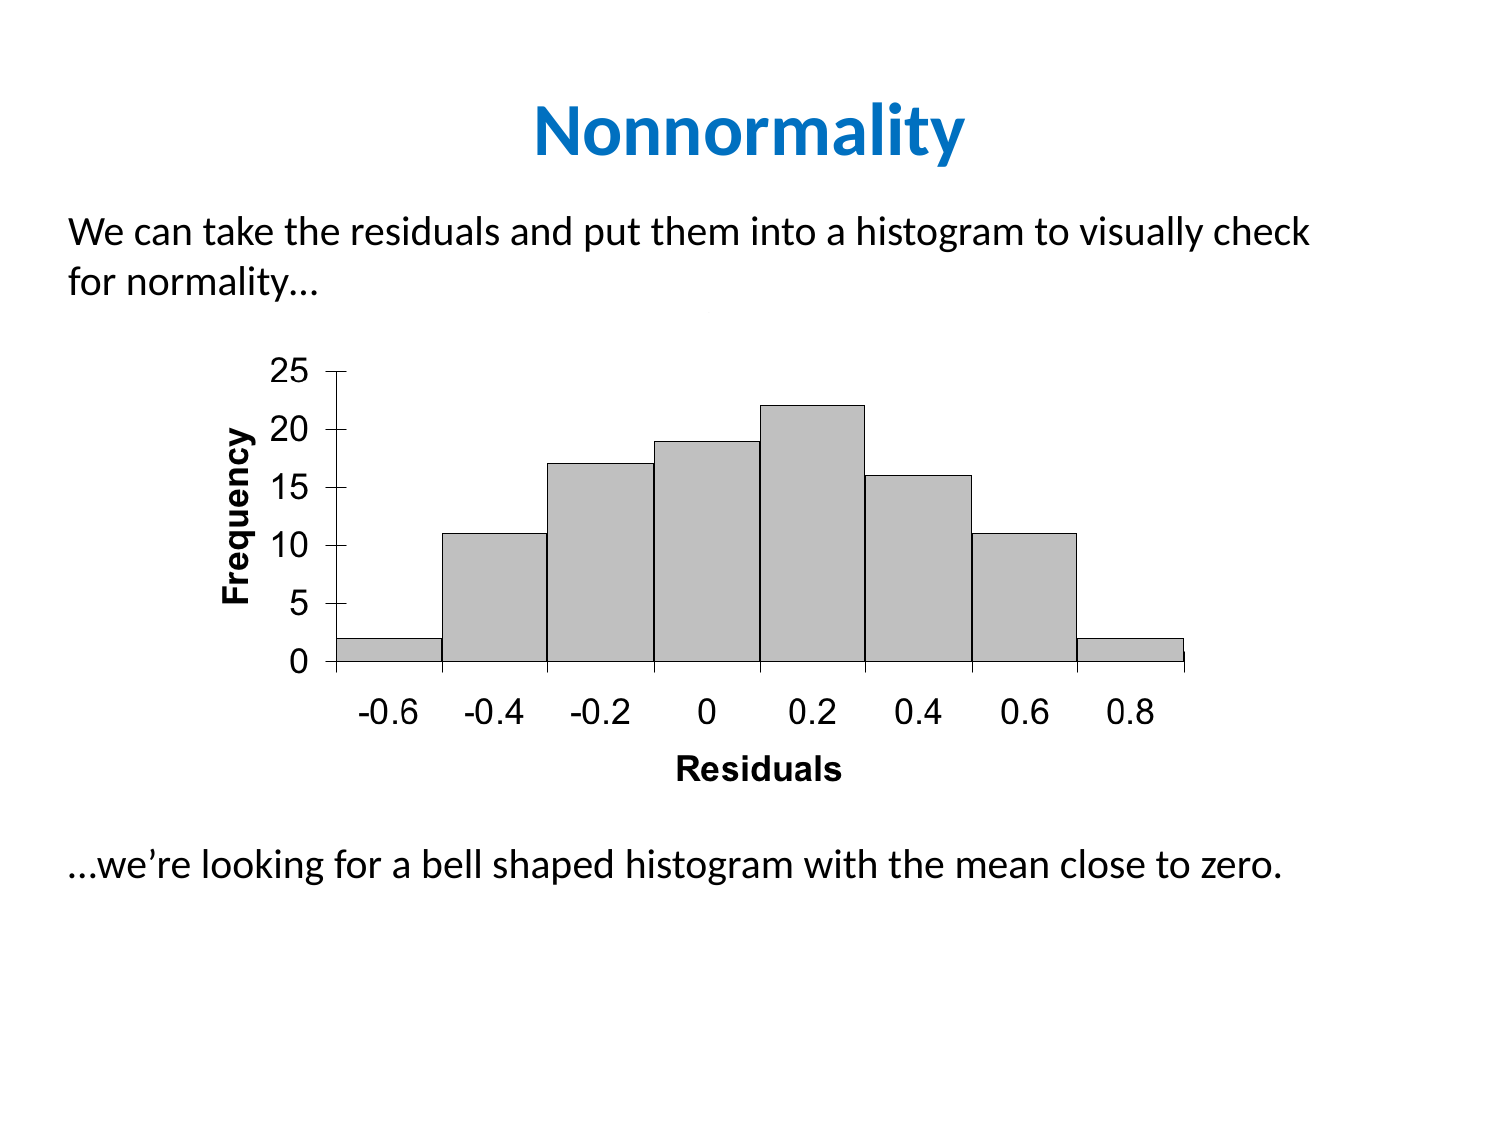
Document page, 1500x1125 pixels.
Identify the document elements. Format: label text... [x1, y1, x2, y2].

picture [206, 312, 1189, 793]
title Nonnormality [112, 31, 1388, 219]
list We can take the residuals and put them into a histogram to visually check for normality… …we’re looking for a bell shaped histogram with the mean close to zero. [53, 196, 1352, 894]
